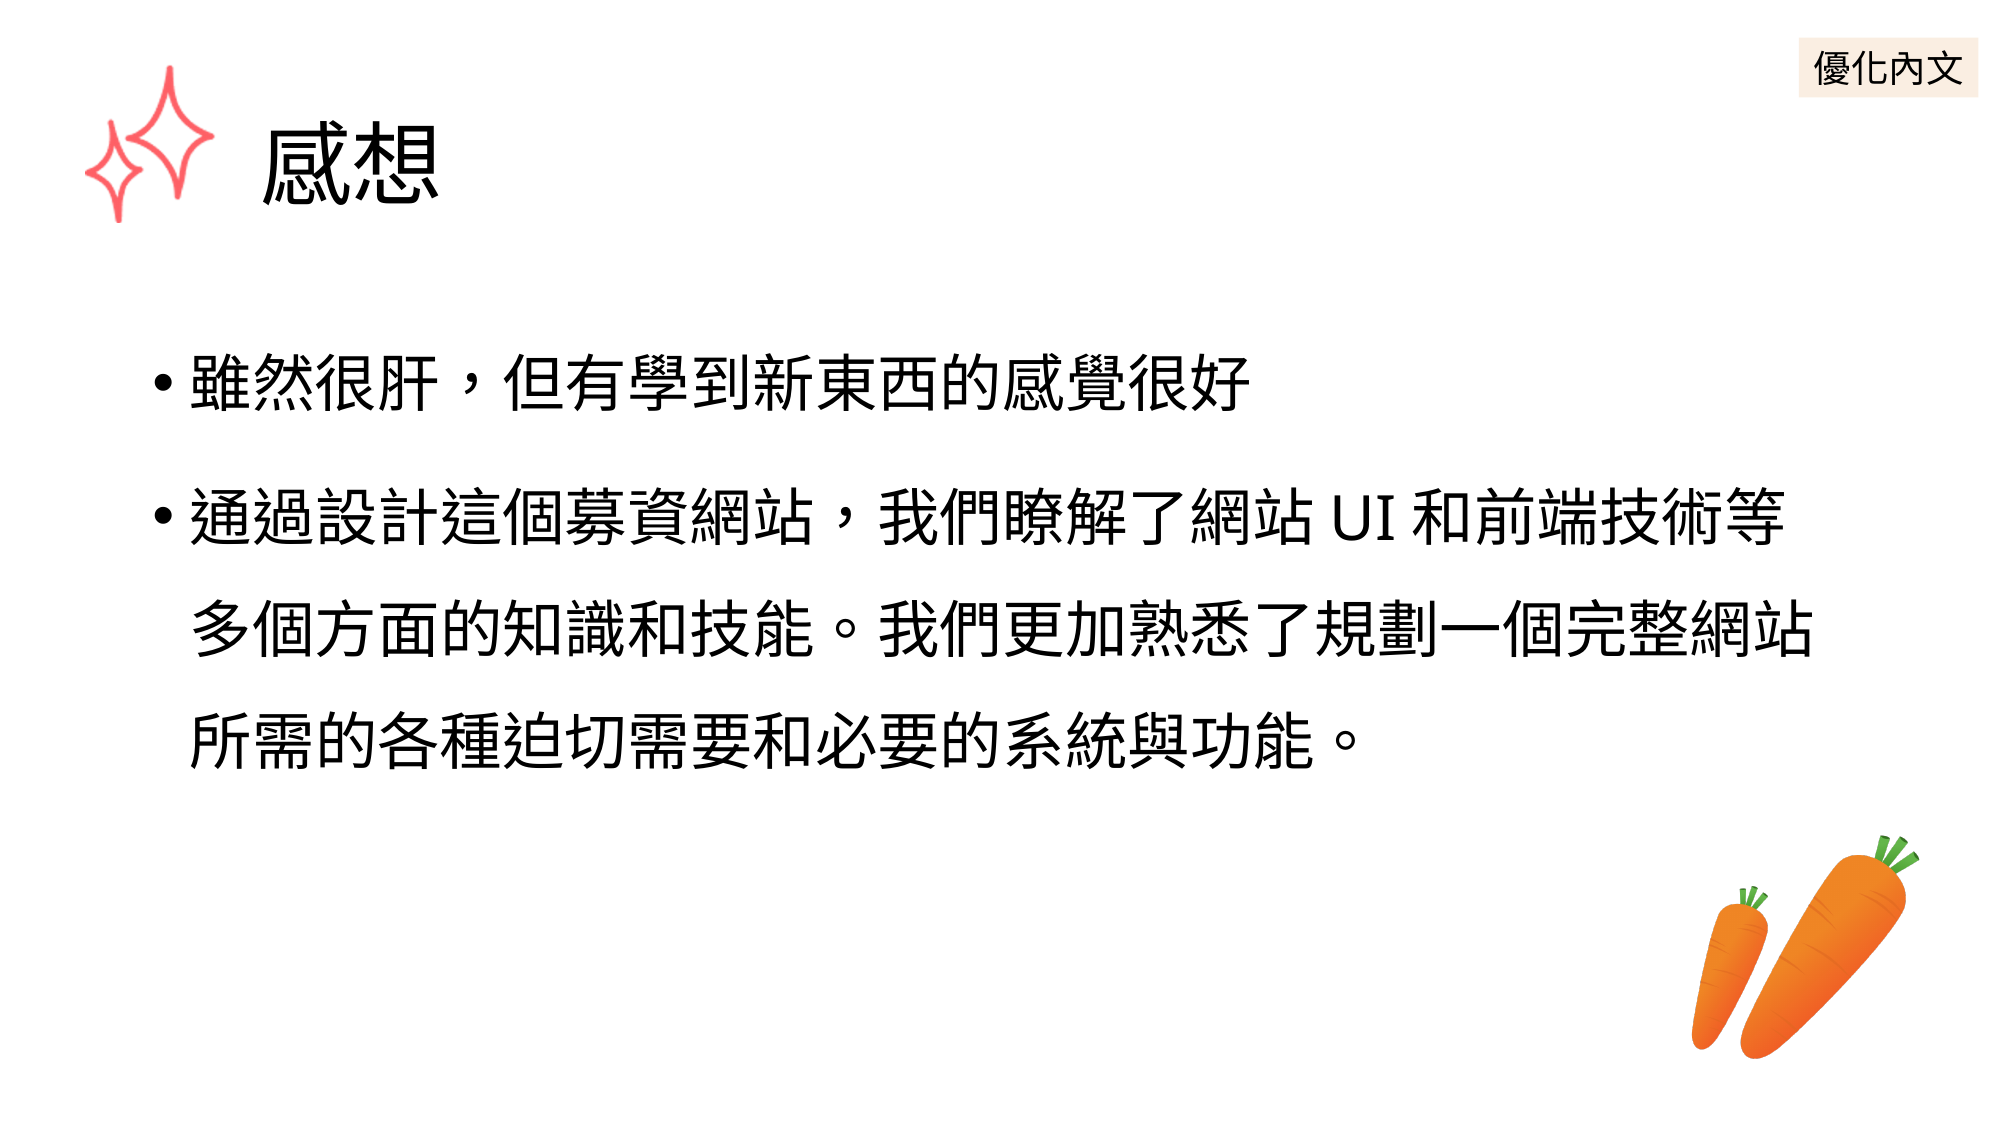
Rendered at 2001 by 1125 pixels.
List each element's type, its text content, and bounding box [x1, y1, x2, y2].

title 感想 [244, 59, 1863, 278]
picture [1674, 815, 1940, 1082]
list 雖然很肝，但有學到新東西的感覺很好 通過設計這個募資網站，我們瞭解了網站UI和前端技術等多個方面的知識和技能。我們更加熟悉了規劃一個完整網站所需的各種迫切需要和必要的系統與功能。 [137, 299, 1863, 1014]
picture [85, 59, 230, 223]
text_box 優化內文 [1798, 37, 1979, 98]
